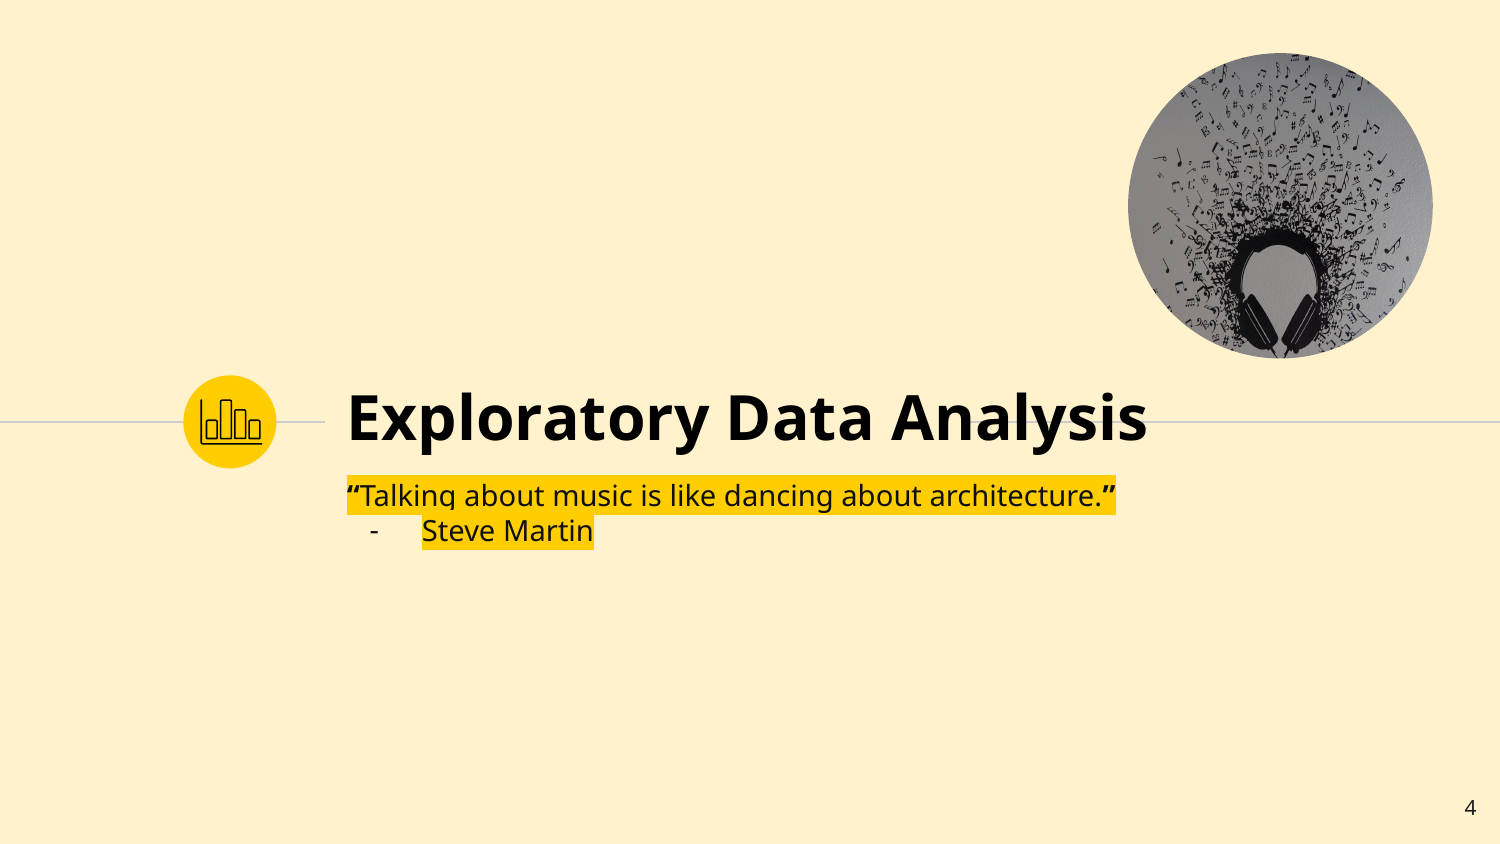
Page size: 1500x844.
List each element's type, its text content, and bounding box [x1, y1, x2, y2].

picture [1127, 52, 1434, 359]
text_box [200, 399, 263, 445]
slide_number ‹#› [1401, 779, 1492, 844]
title Exploratory Data Analysis [331, 277, 1215, 461]
subtitle “Talking about music is like dancing about architecture.” Steve Martin [331, 461, 1249, 591]
